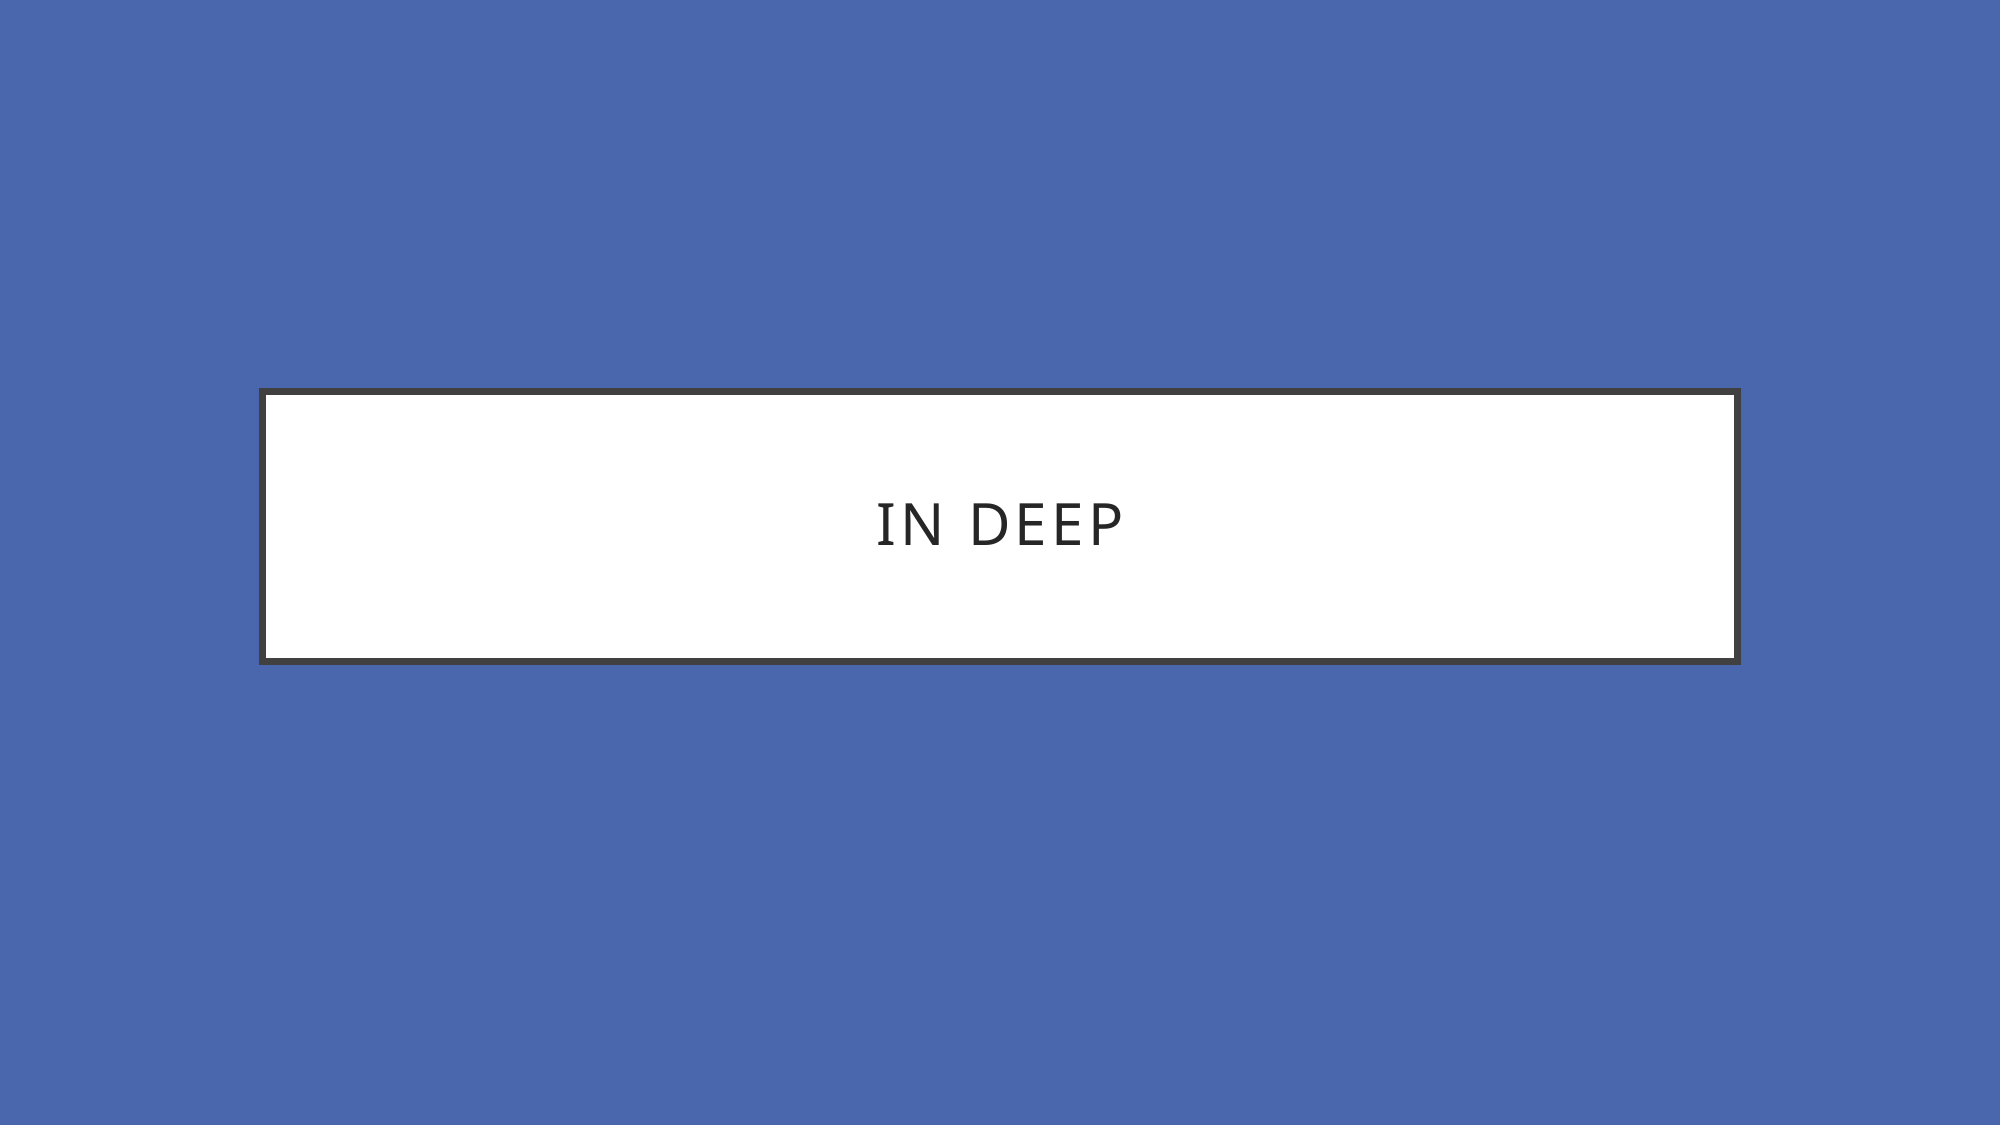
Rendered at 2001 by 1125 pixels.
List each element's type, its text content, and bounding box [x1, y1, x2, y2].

title In deep [259, 388, 1741, 665]
